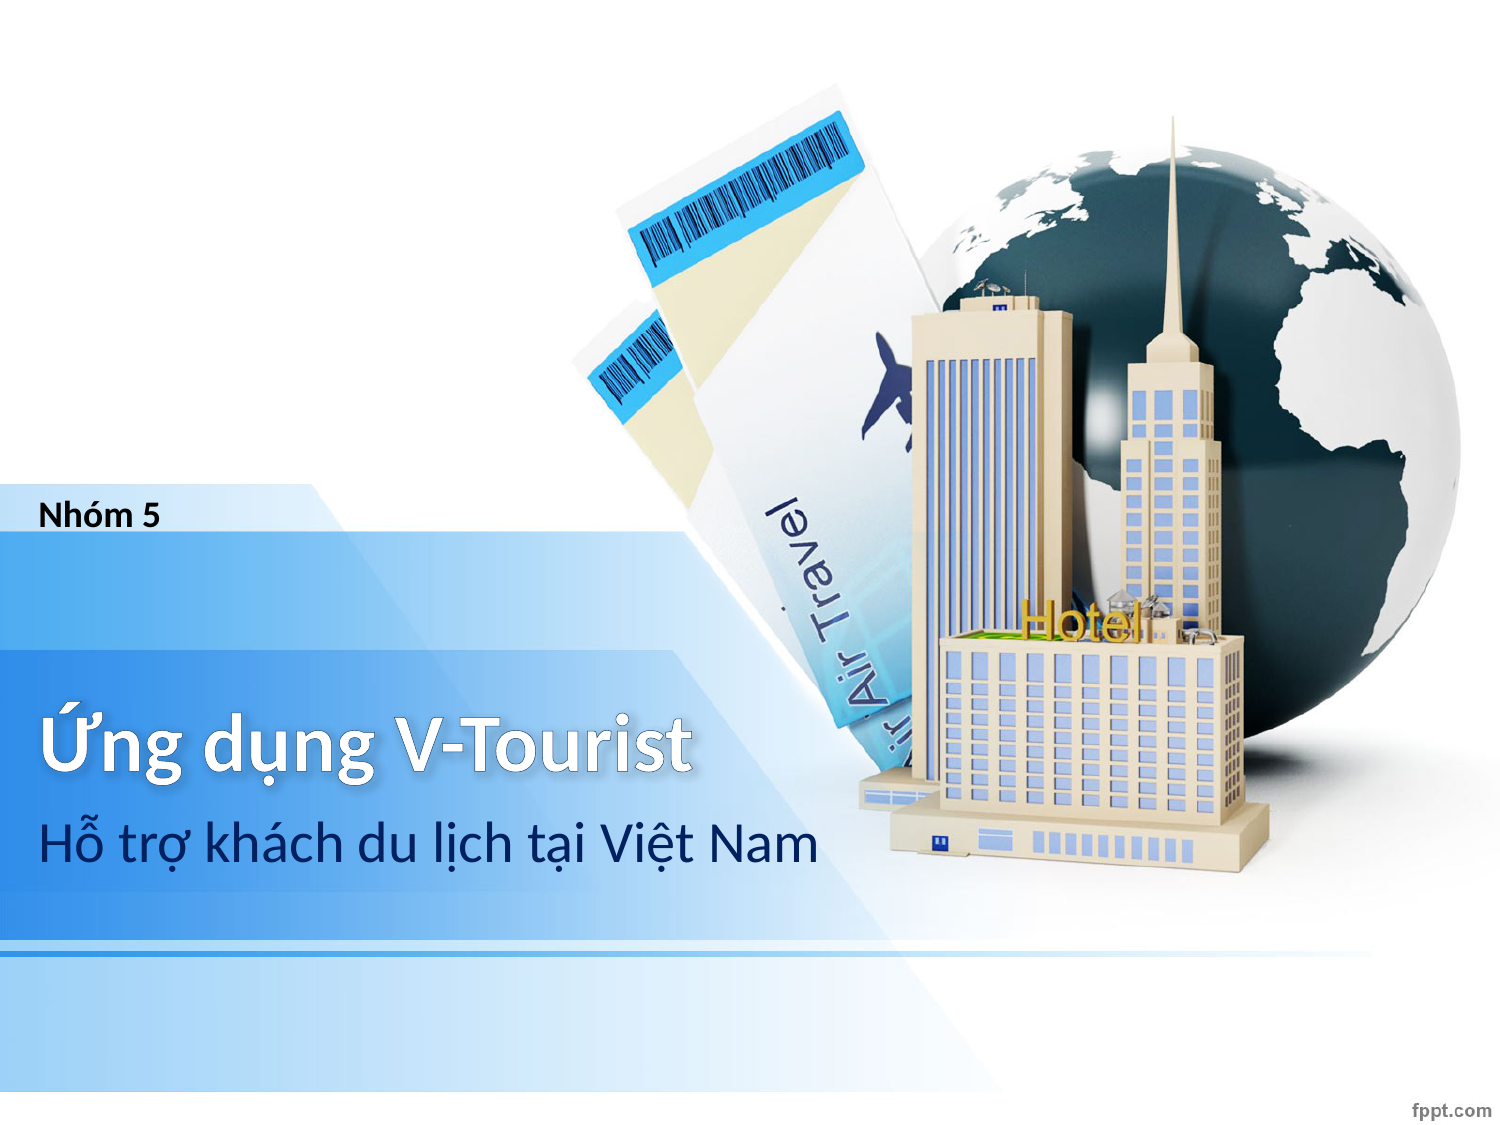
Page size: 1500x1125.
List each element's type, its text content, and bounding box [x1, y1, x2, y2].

picture [0, 0, 1500, 1125]
subtitle Hỗ trợ khách du lịch tại Việt Nam [23, 797, 1074, 898]
title Ứng dụng V-Tourist [23, 637, 1299, 839]
text_box Nhóm 5 [23, 482, 224, 543]
